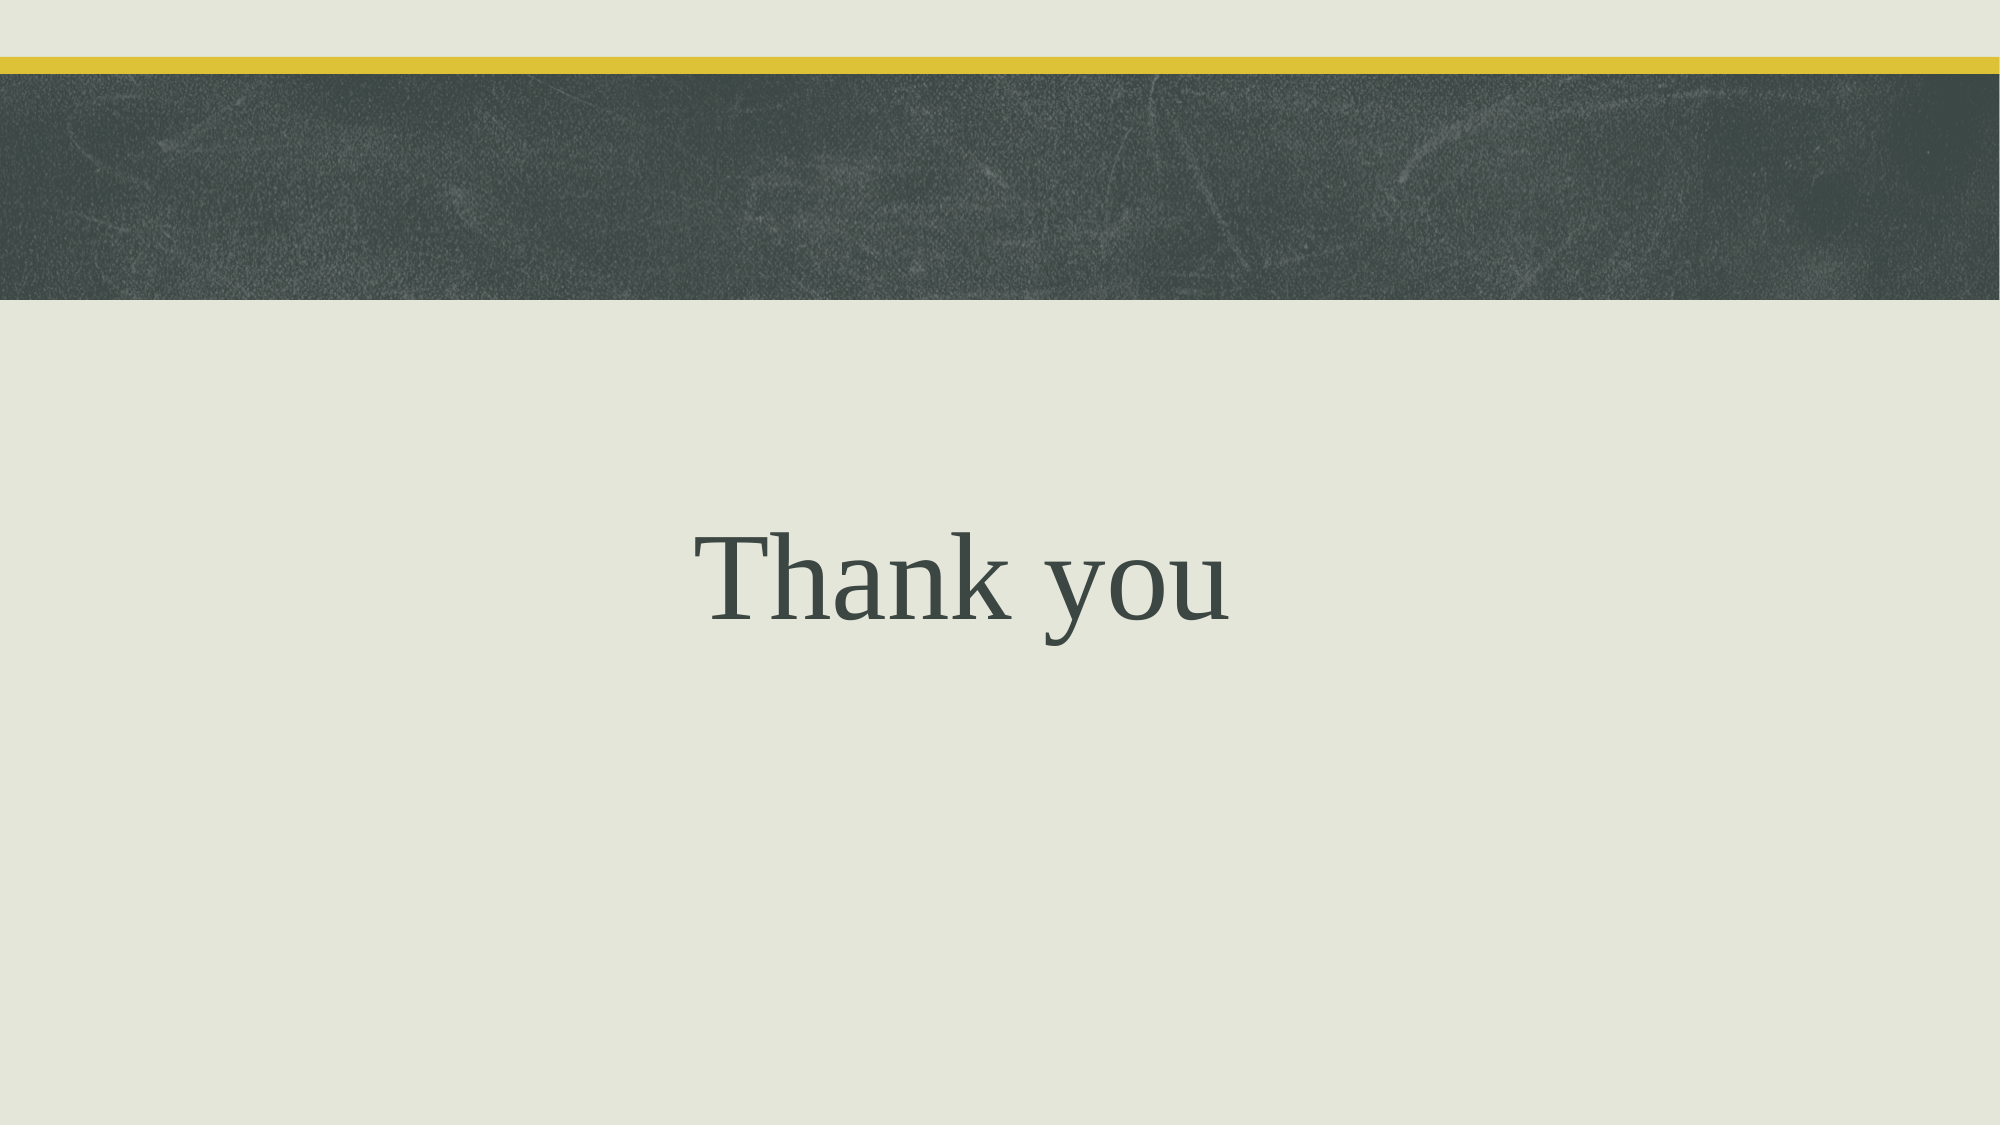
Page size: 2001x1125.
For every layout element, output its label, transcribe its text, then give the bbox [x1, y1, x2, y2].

picture [0, 74, 2000, 300]
text_box Thank you [678, 487, 1541, 653]
